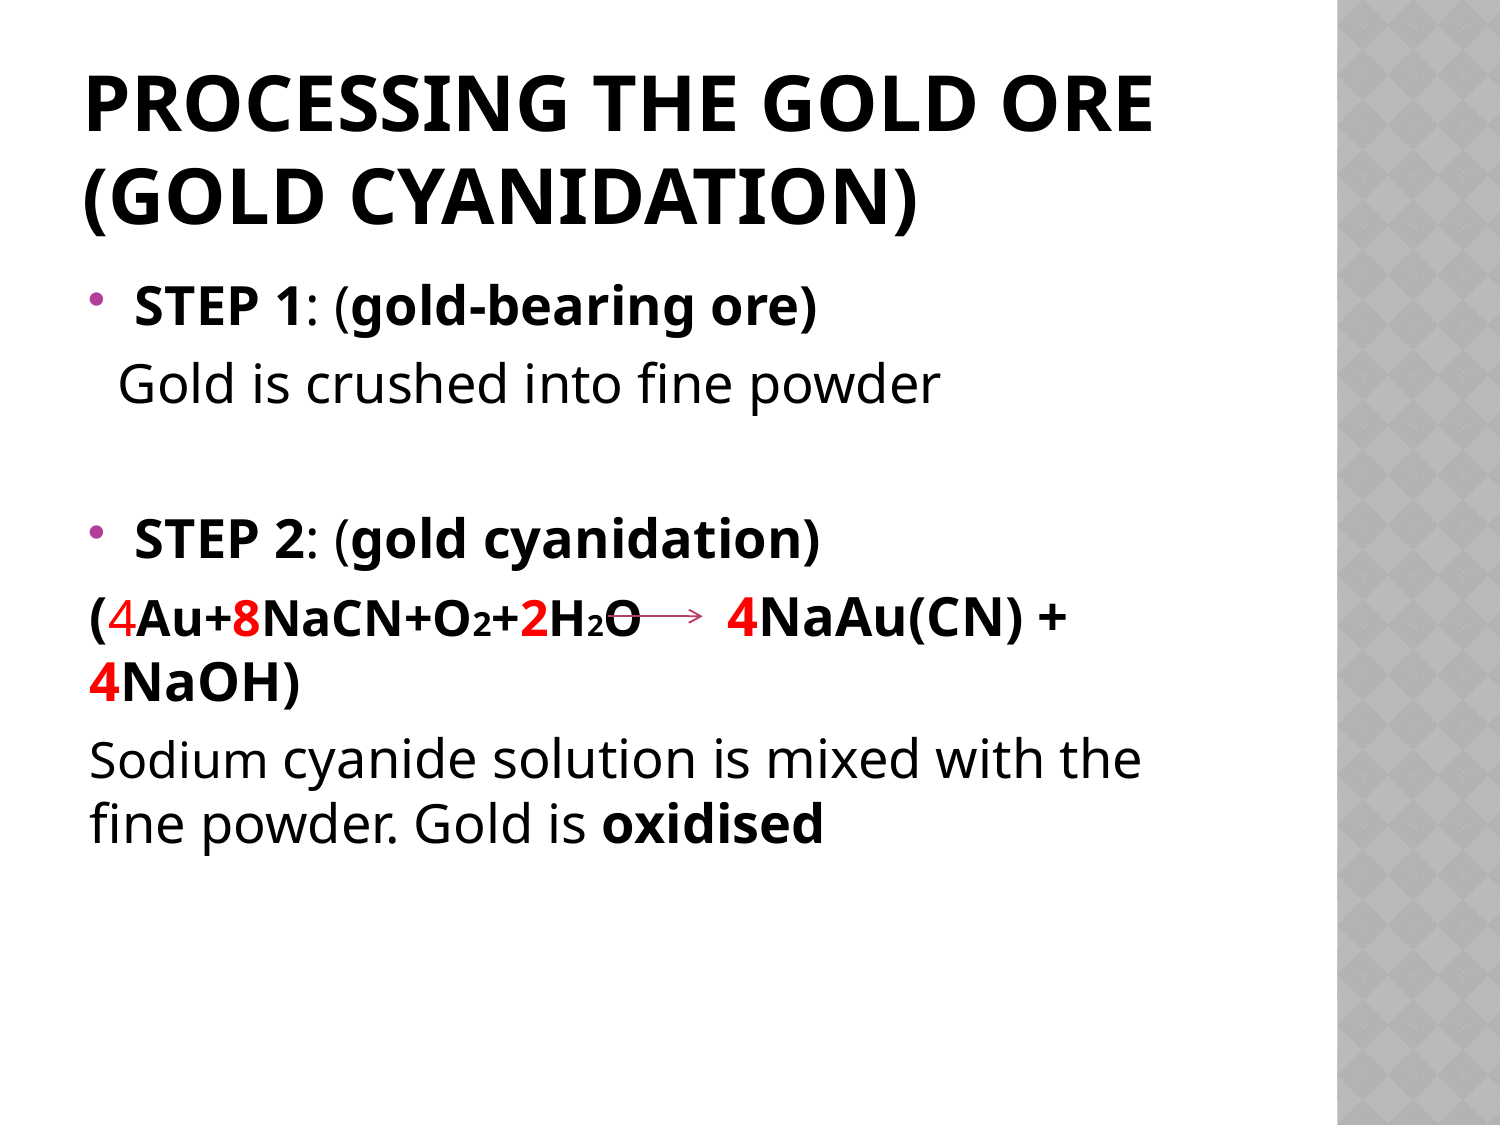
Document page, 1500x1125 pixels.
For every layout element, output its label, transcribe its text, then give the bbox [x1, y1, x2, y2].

title PROCESSING THE GOLD ORE (GOLD CYANIDATION) [75, 52, 1263, 240]
list STEP 1: (gold-bearing ore) Gold is crushed into fine powder STEP 2: (gold cyanidation) (4Au+8NaCN+O2+2H2O 4NaAu(CN) + 4NaOH) Sodium cyanide solution is mixed with the fine powder. Gold is oxidised [75, 264, 1263, 1059]
